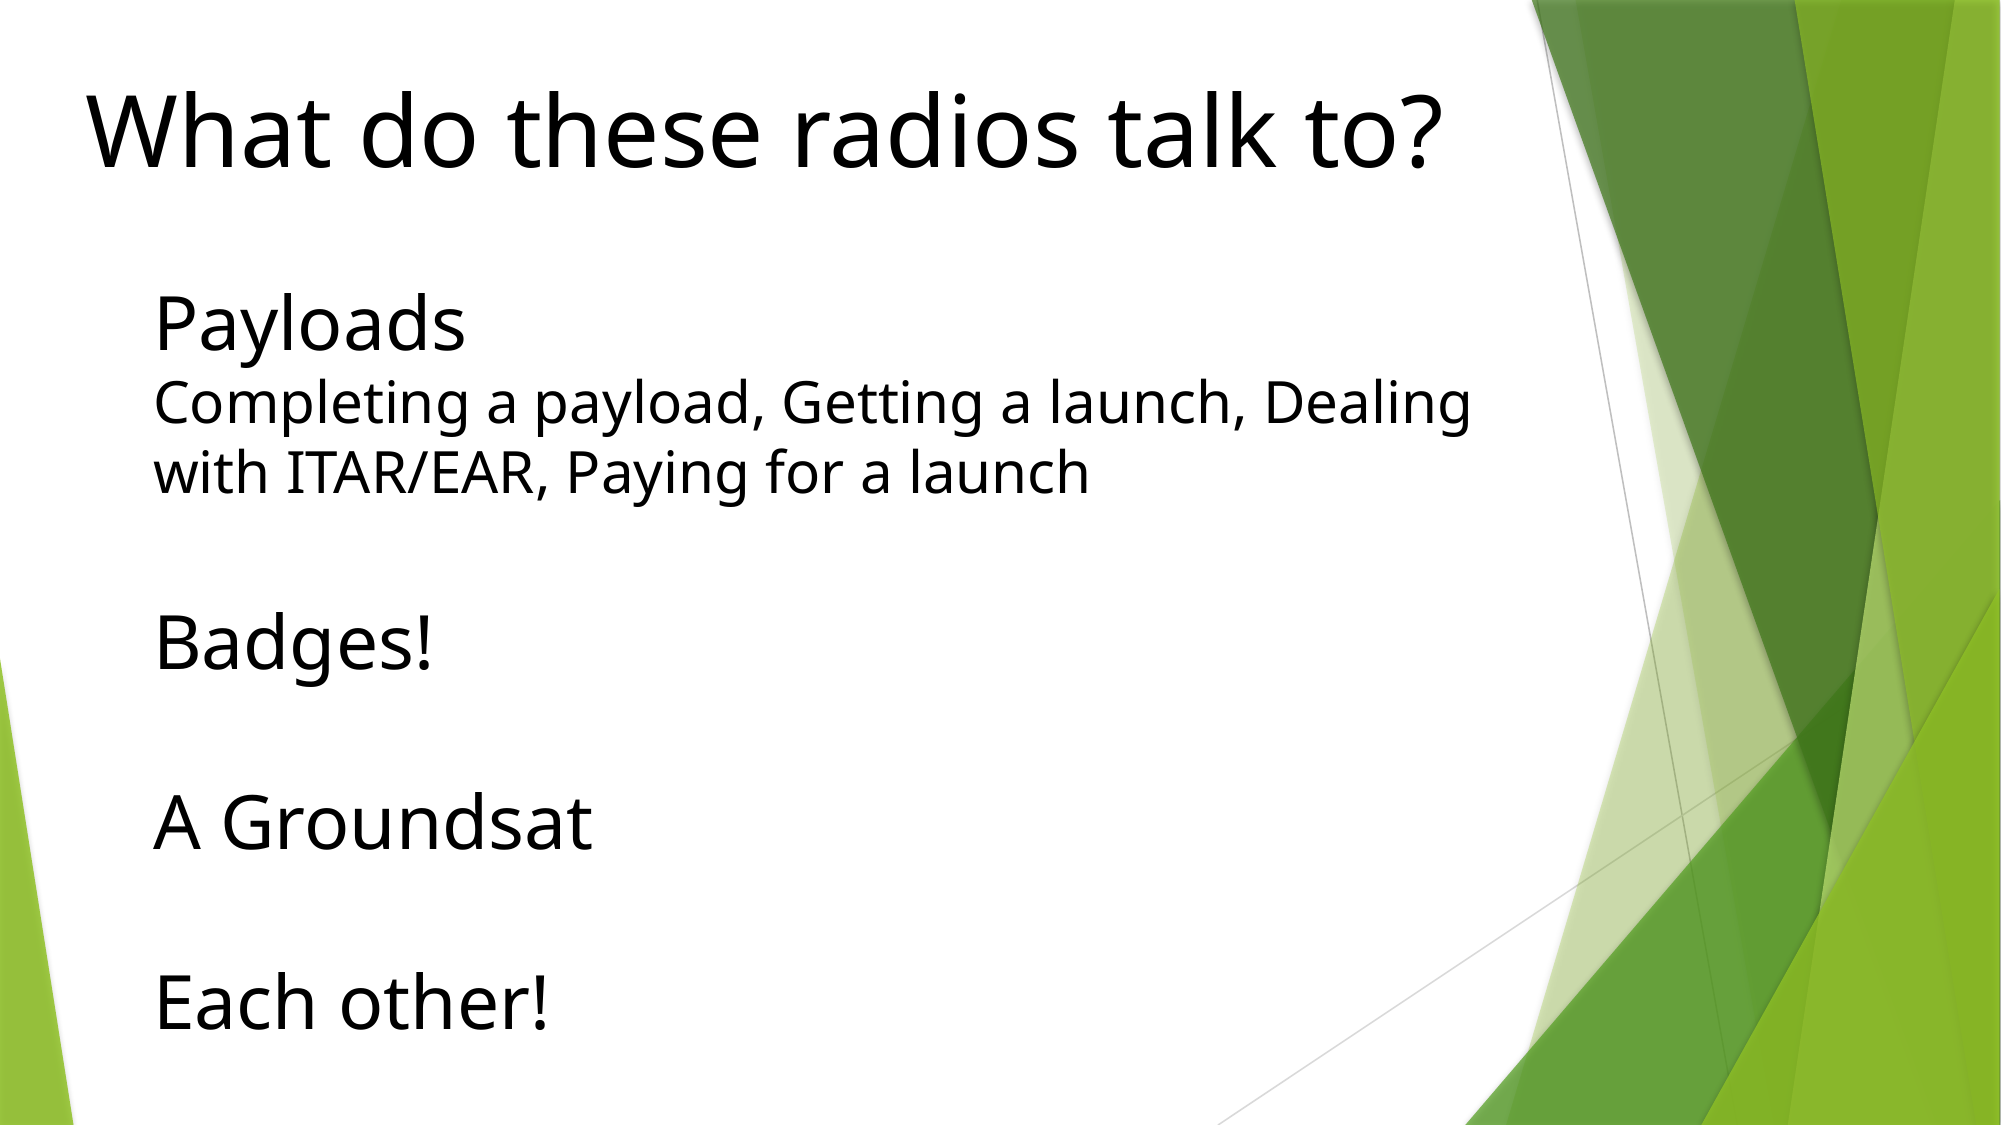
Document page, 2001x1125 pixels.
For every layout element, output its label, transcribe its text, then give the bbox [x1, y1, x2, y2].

text_box What do these radios talk to? [70, 60, 1461, 195]
text_box Payloads Completing a payload, Getting a launch, Dealing with ITAR/EAR, Paying for a launch Badges! A Groundsat Each other! [138, 267, 1505, 1053]
